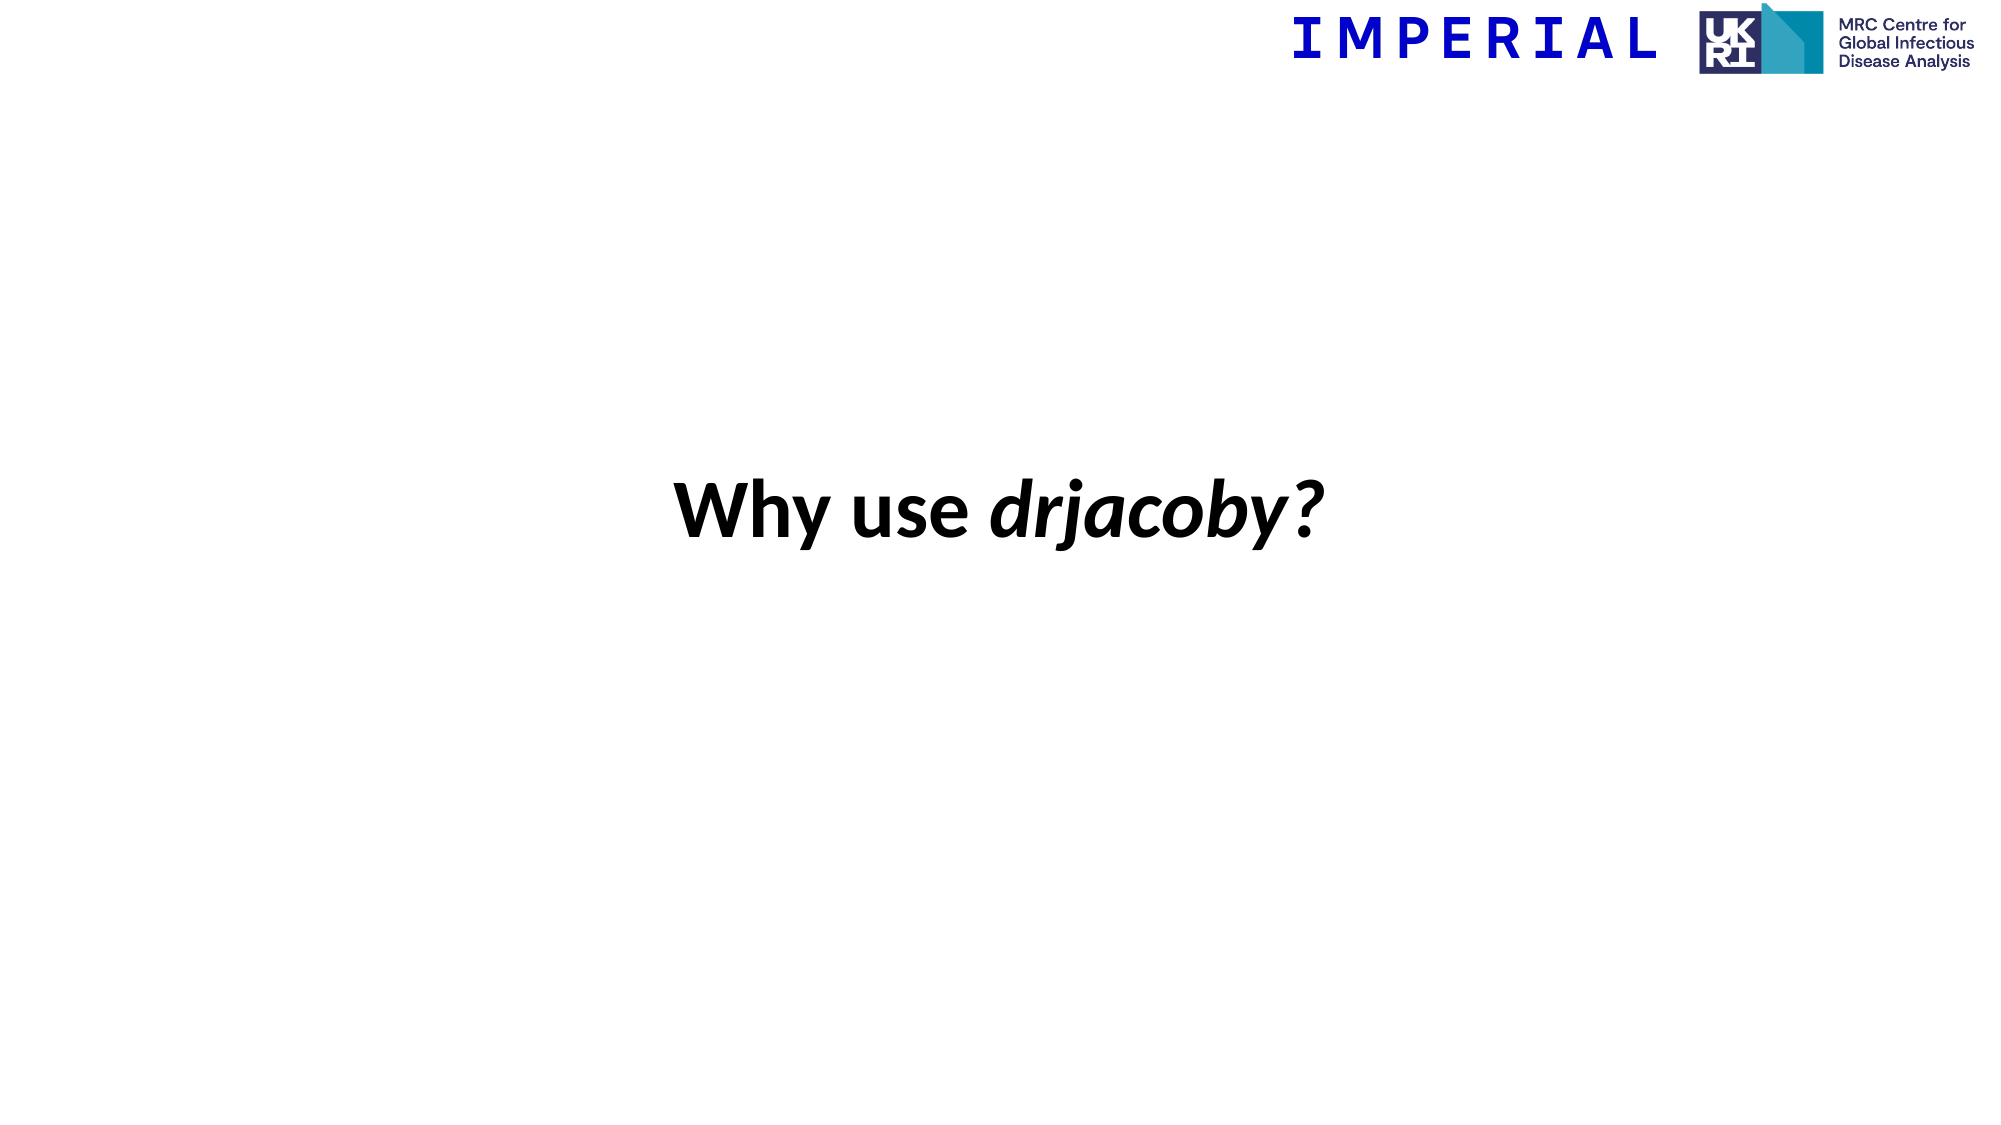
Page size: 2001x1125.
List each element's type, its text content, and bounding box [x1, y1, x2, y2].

picture [1699, 3, 1992, 74]
text_box Why use drjacoby? [575, 446, 1425, 562]
picture [1294, 17, 1656, 58]
